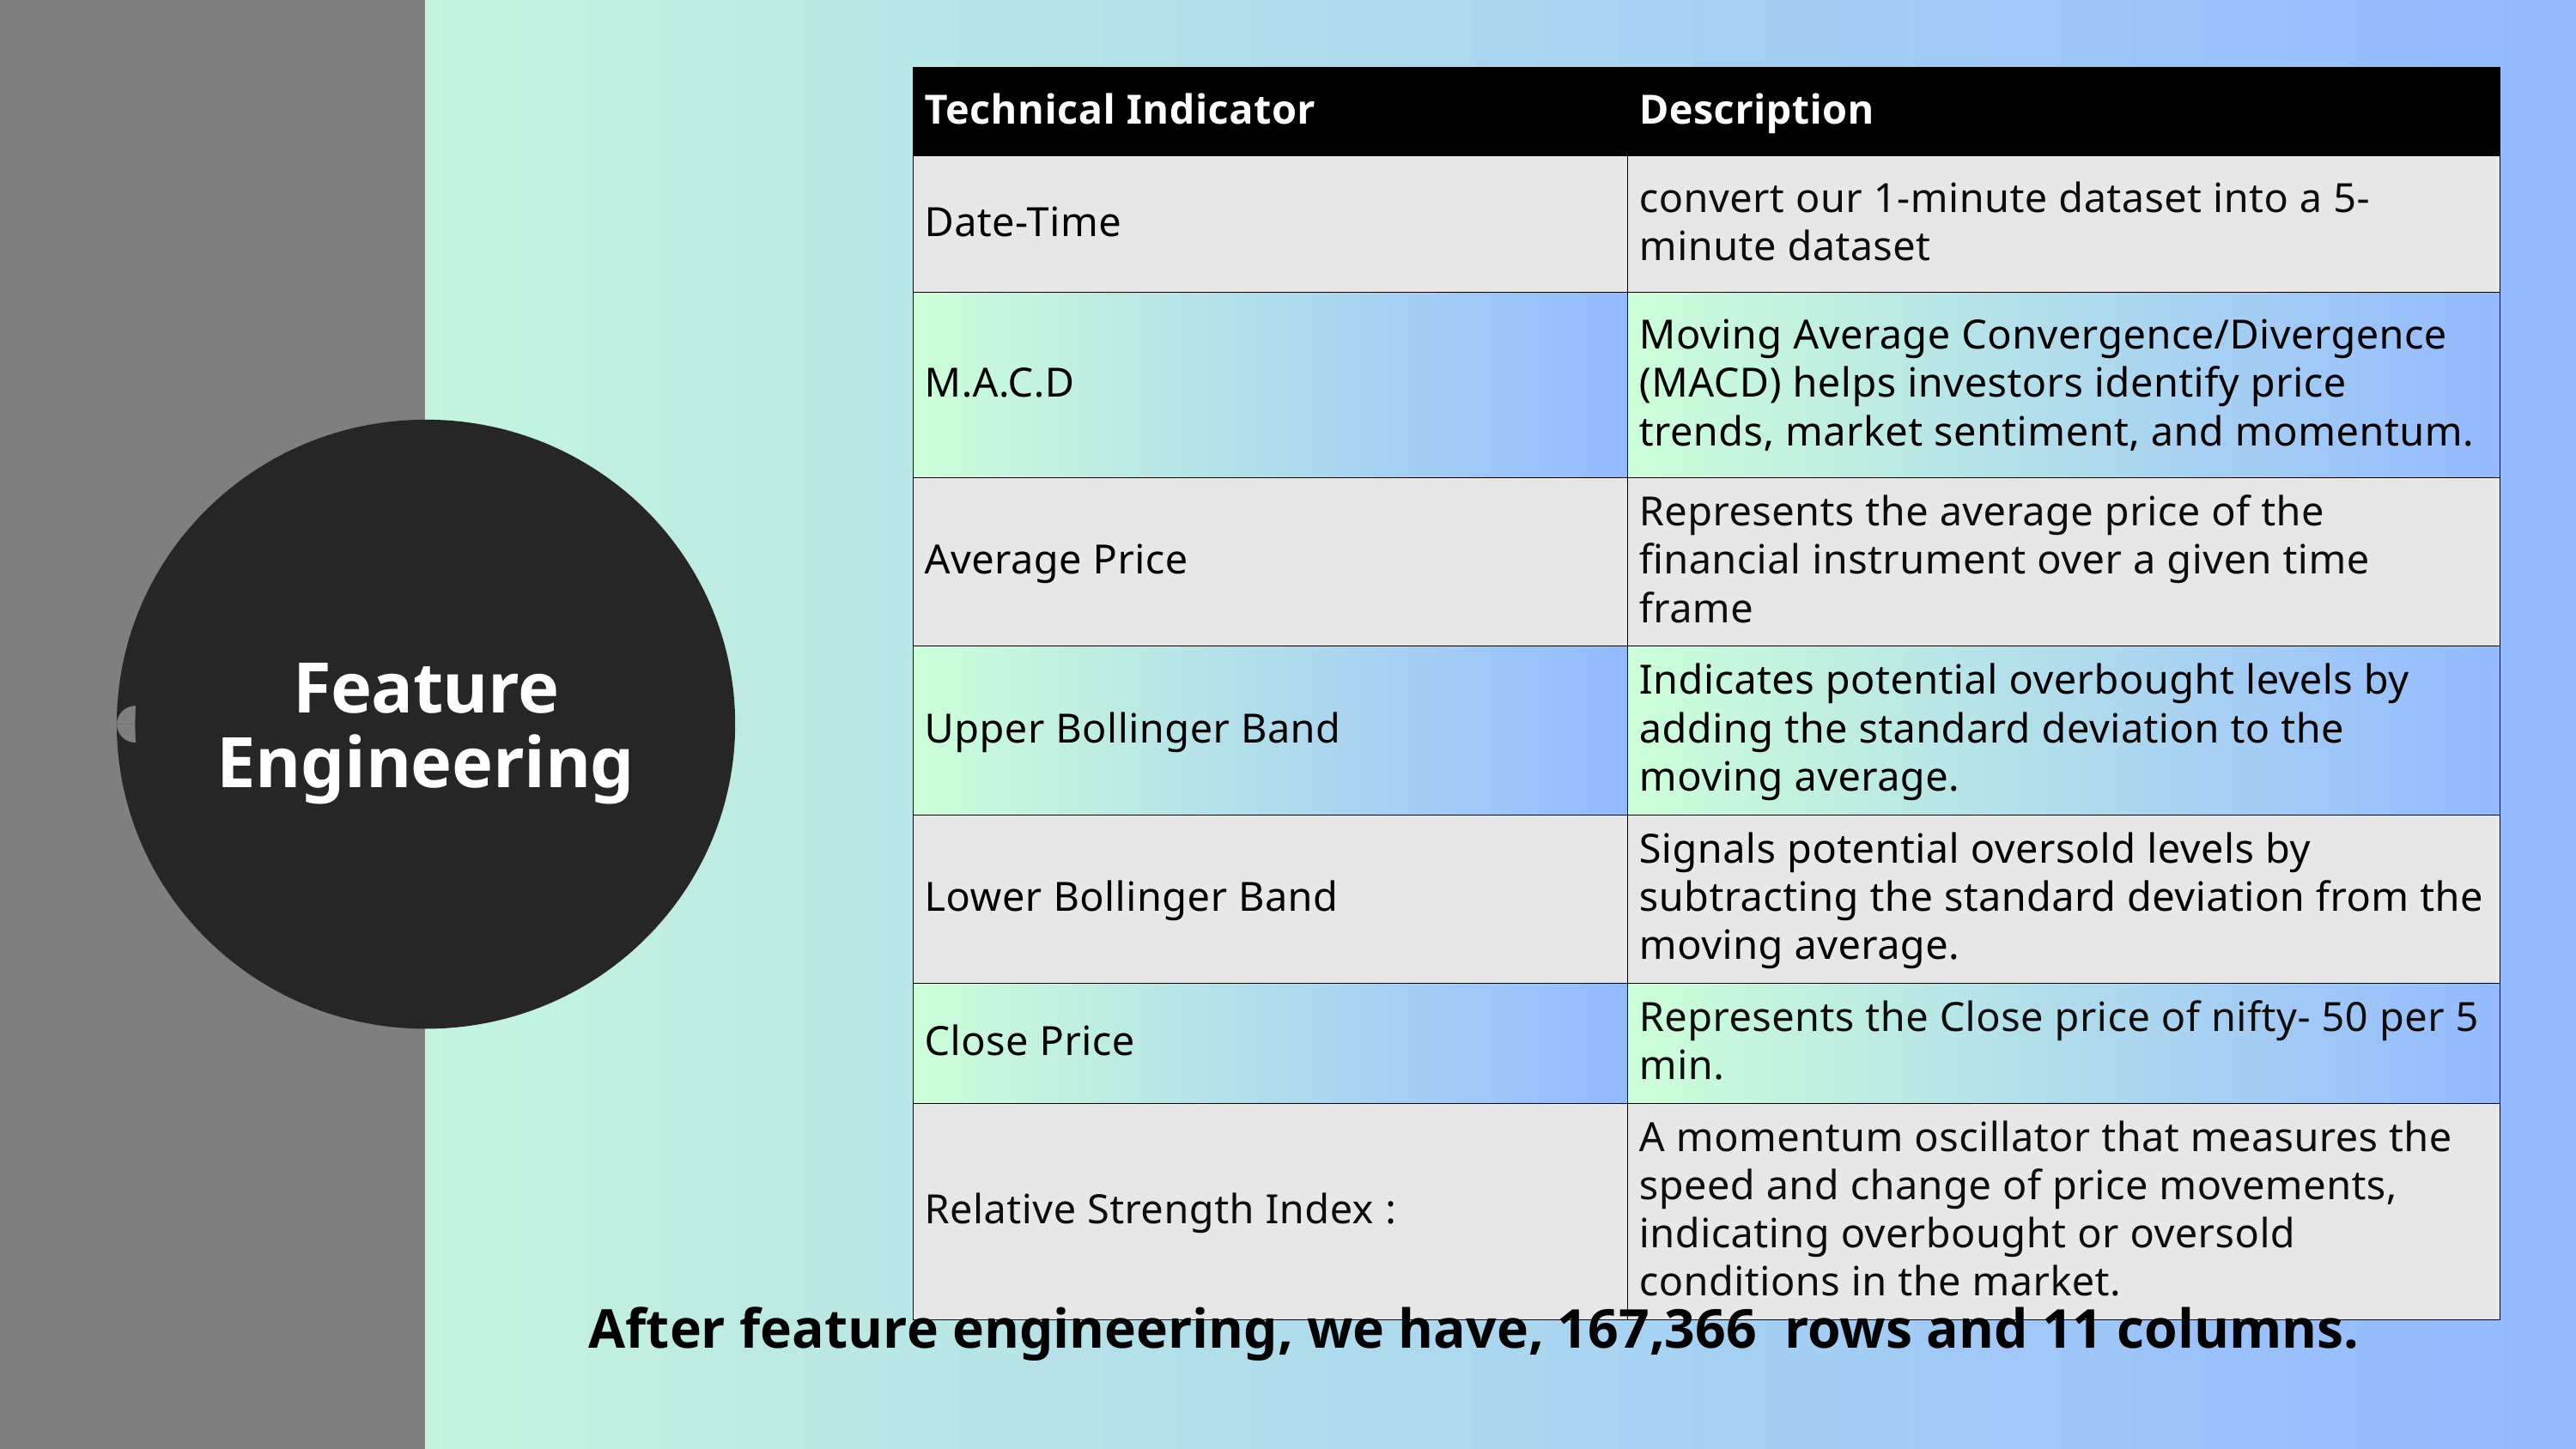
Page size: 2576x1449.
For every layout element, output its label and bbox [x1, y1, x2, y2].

text_box [427, 0, 2576, 1449]
text_box [0, 0, 426, 1449]
text_box [116, 419, 736, 1029]
